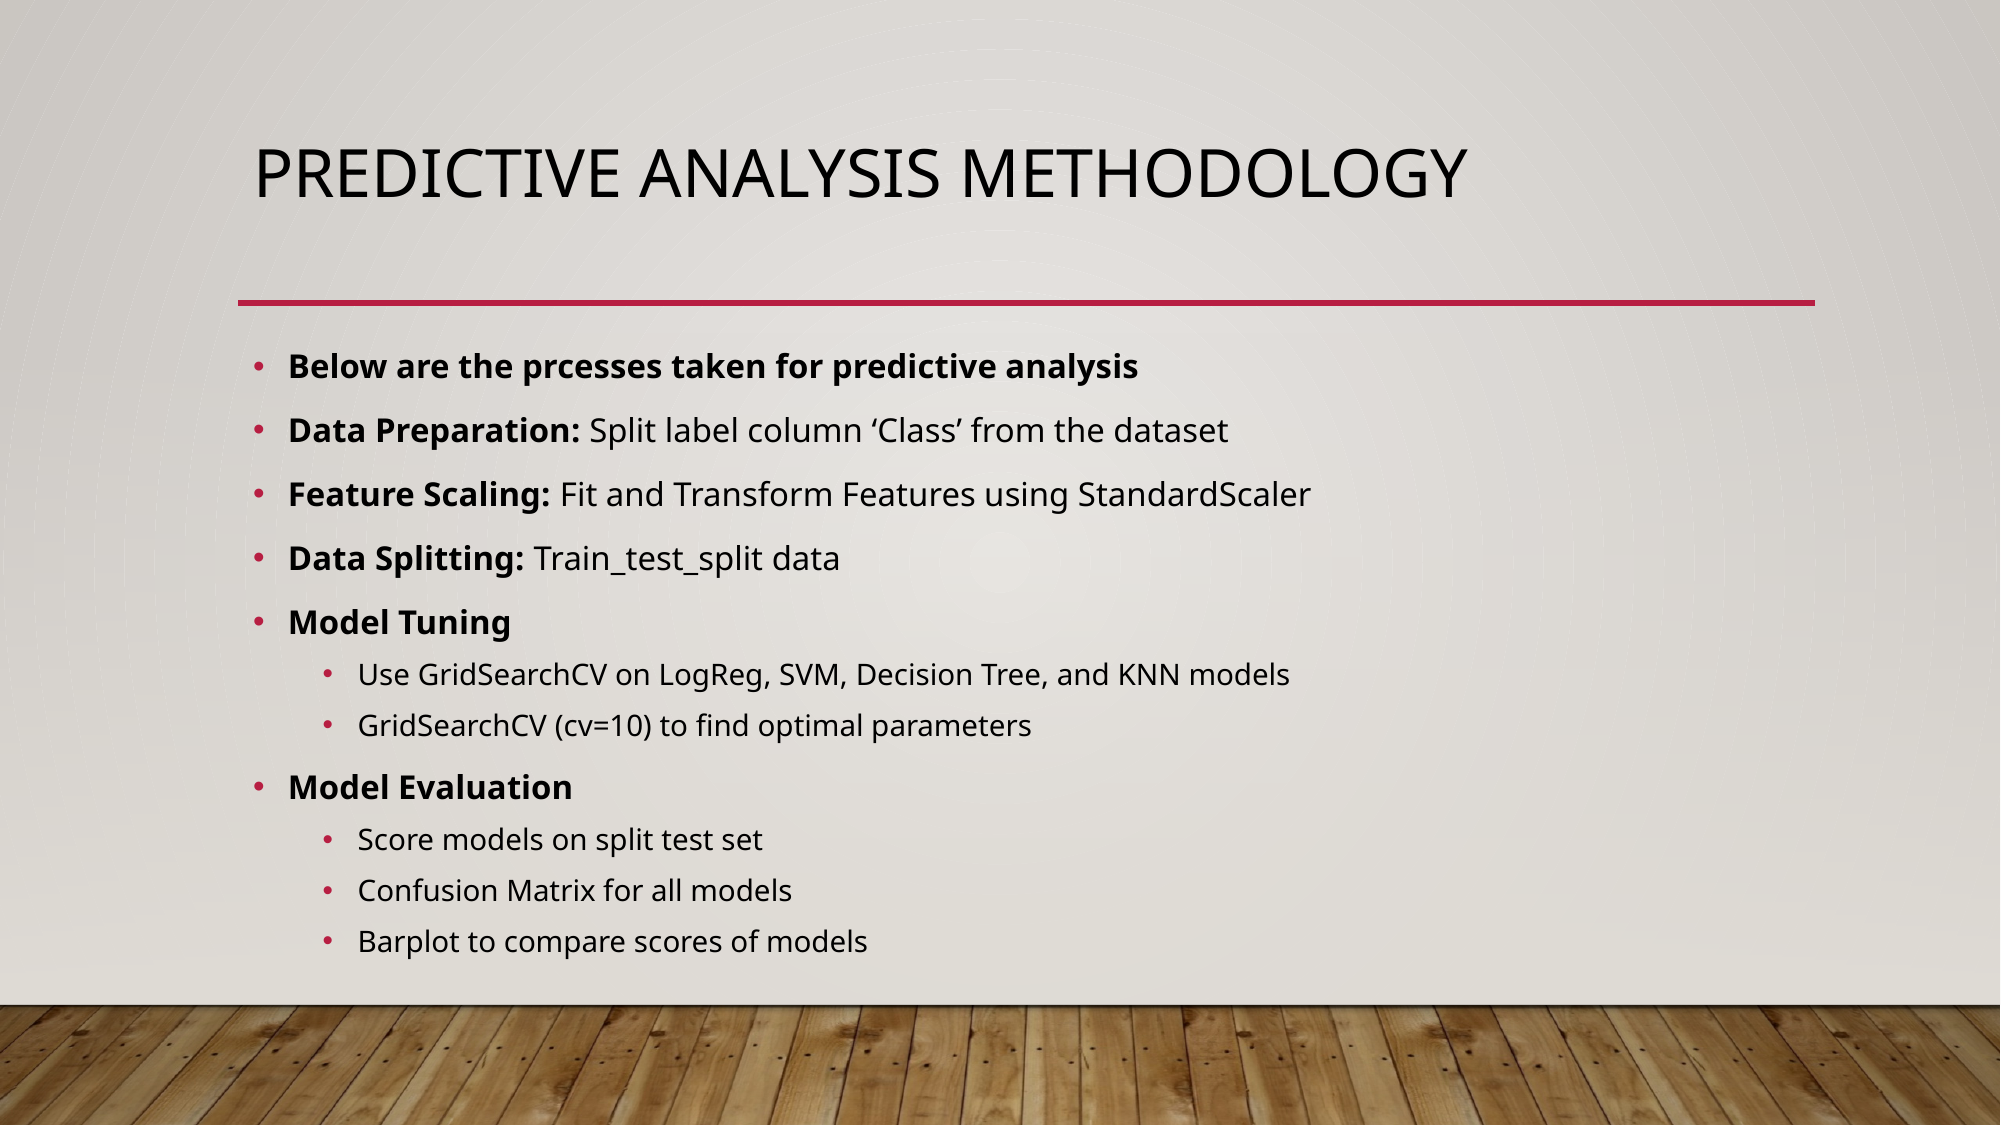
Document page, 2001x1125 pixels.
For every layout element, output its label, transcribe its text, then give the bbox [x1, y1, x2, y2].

list Below are the prcesses taken for predictive analysis Data Preparation: Split label column ‘Class’ from the dataset Feature Scaling: Fit and Transform Features using StandardScaler Data Splitting: Train_test_split data Model Tuning Use GridSearchCV on LogReg, SVM, Decision Tree, and KNN models GridSearchCV (cv=10) to find optimal parameters Model Evaluation Score models on split test set Confusion Matrix for all models Barplot to compare scores of models [238, 330, 1814, 968]
picture [0, 1005, 2000, 1125]
title PREDICTIVE ANALYSIS METHODOLOGY [238, 131, 1814, 305]
